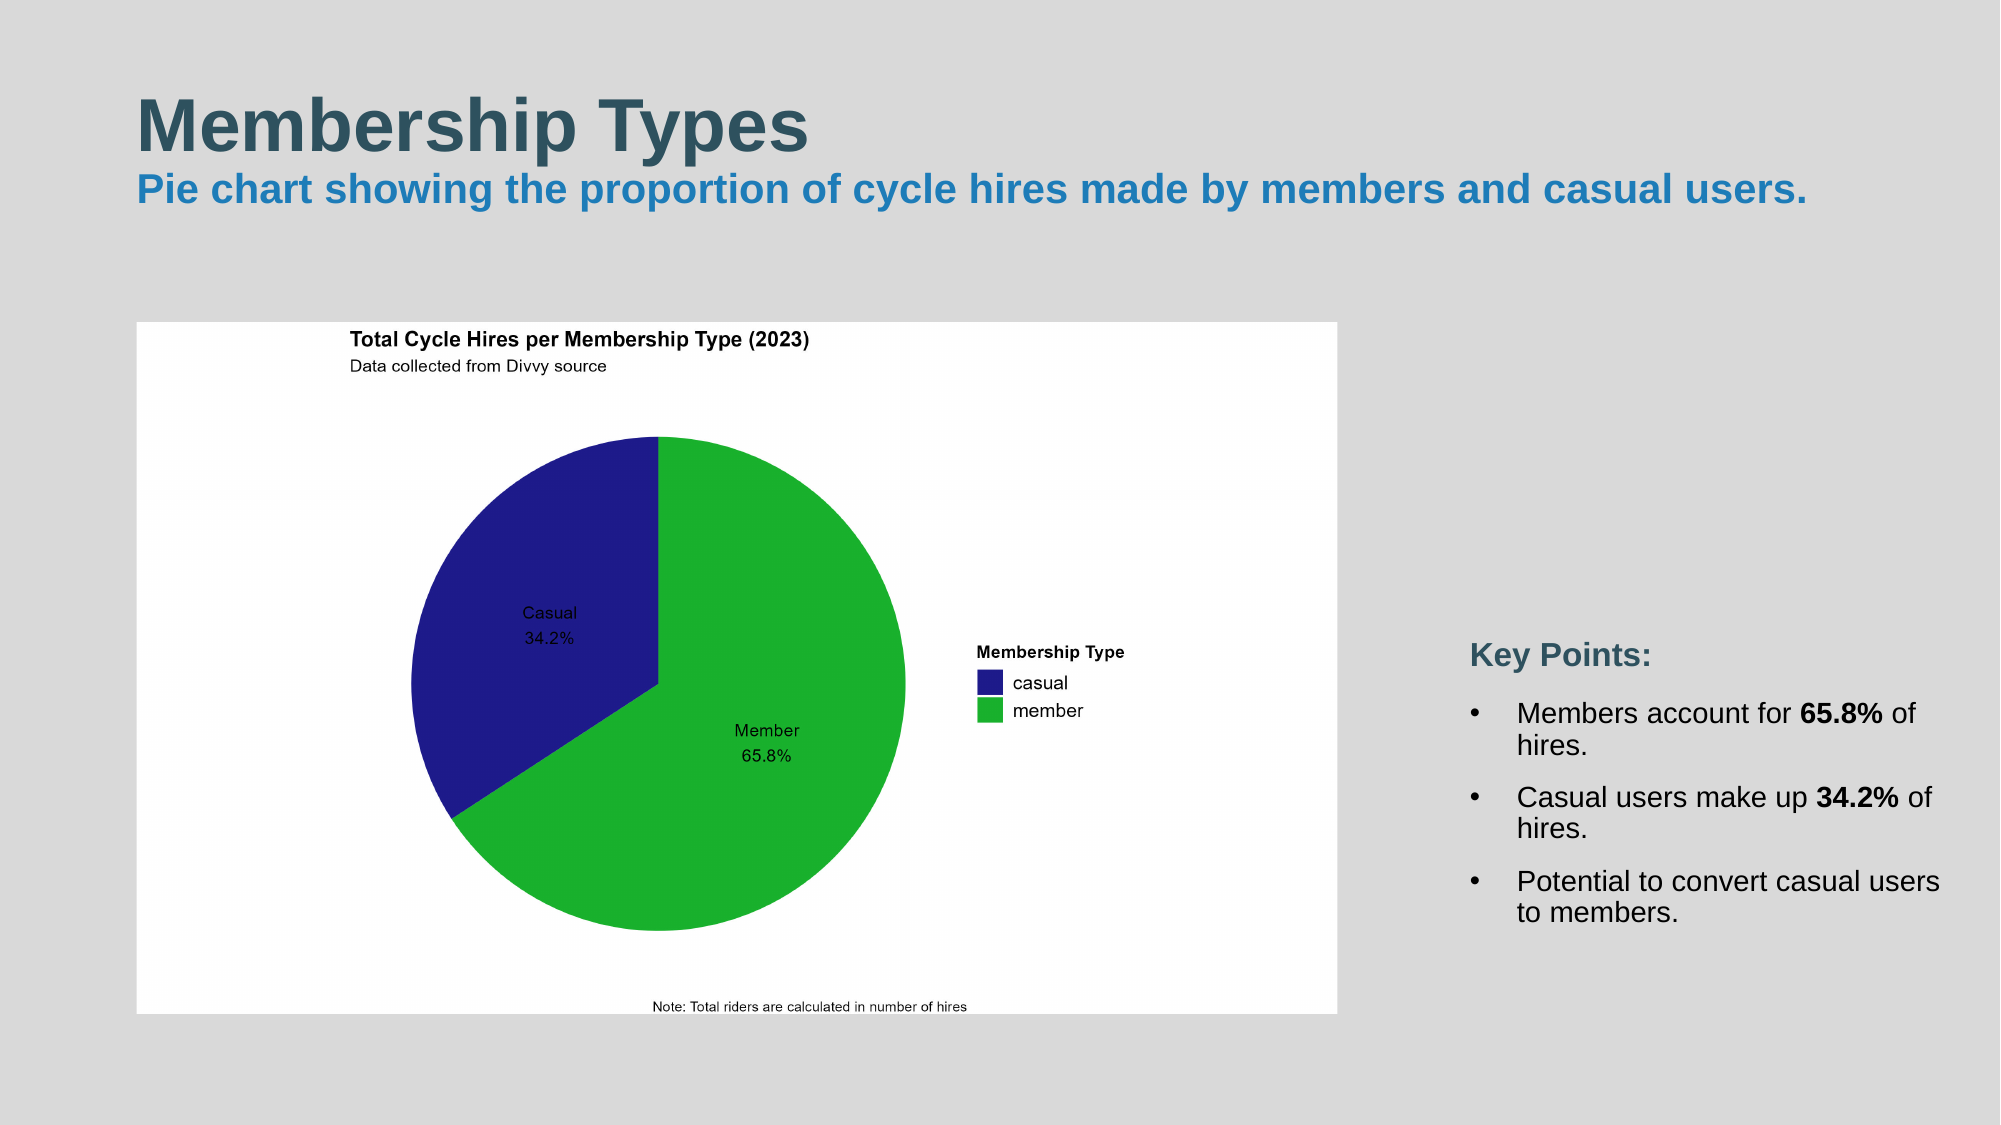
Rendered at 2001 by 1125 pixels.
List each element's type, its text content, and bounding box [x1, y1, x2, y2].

picture [136, 322, 1338, 1015]
list Key Points: [1469, 637, 1866, 679]
title Membership Types [136, 86, 1867, 166]
list Members account for 65.8% of hires. Casual users make up 34.2% of hires. Potential to convert casual users to members. [1469, 698, 1944, 997]
list Pie chart showing the proportion of cycle hires made by members and casual users. [136, 167, 1867, 246]
